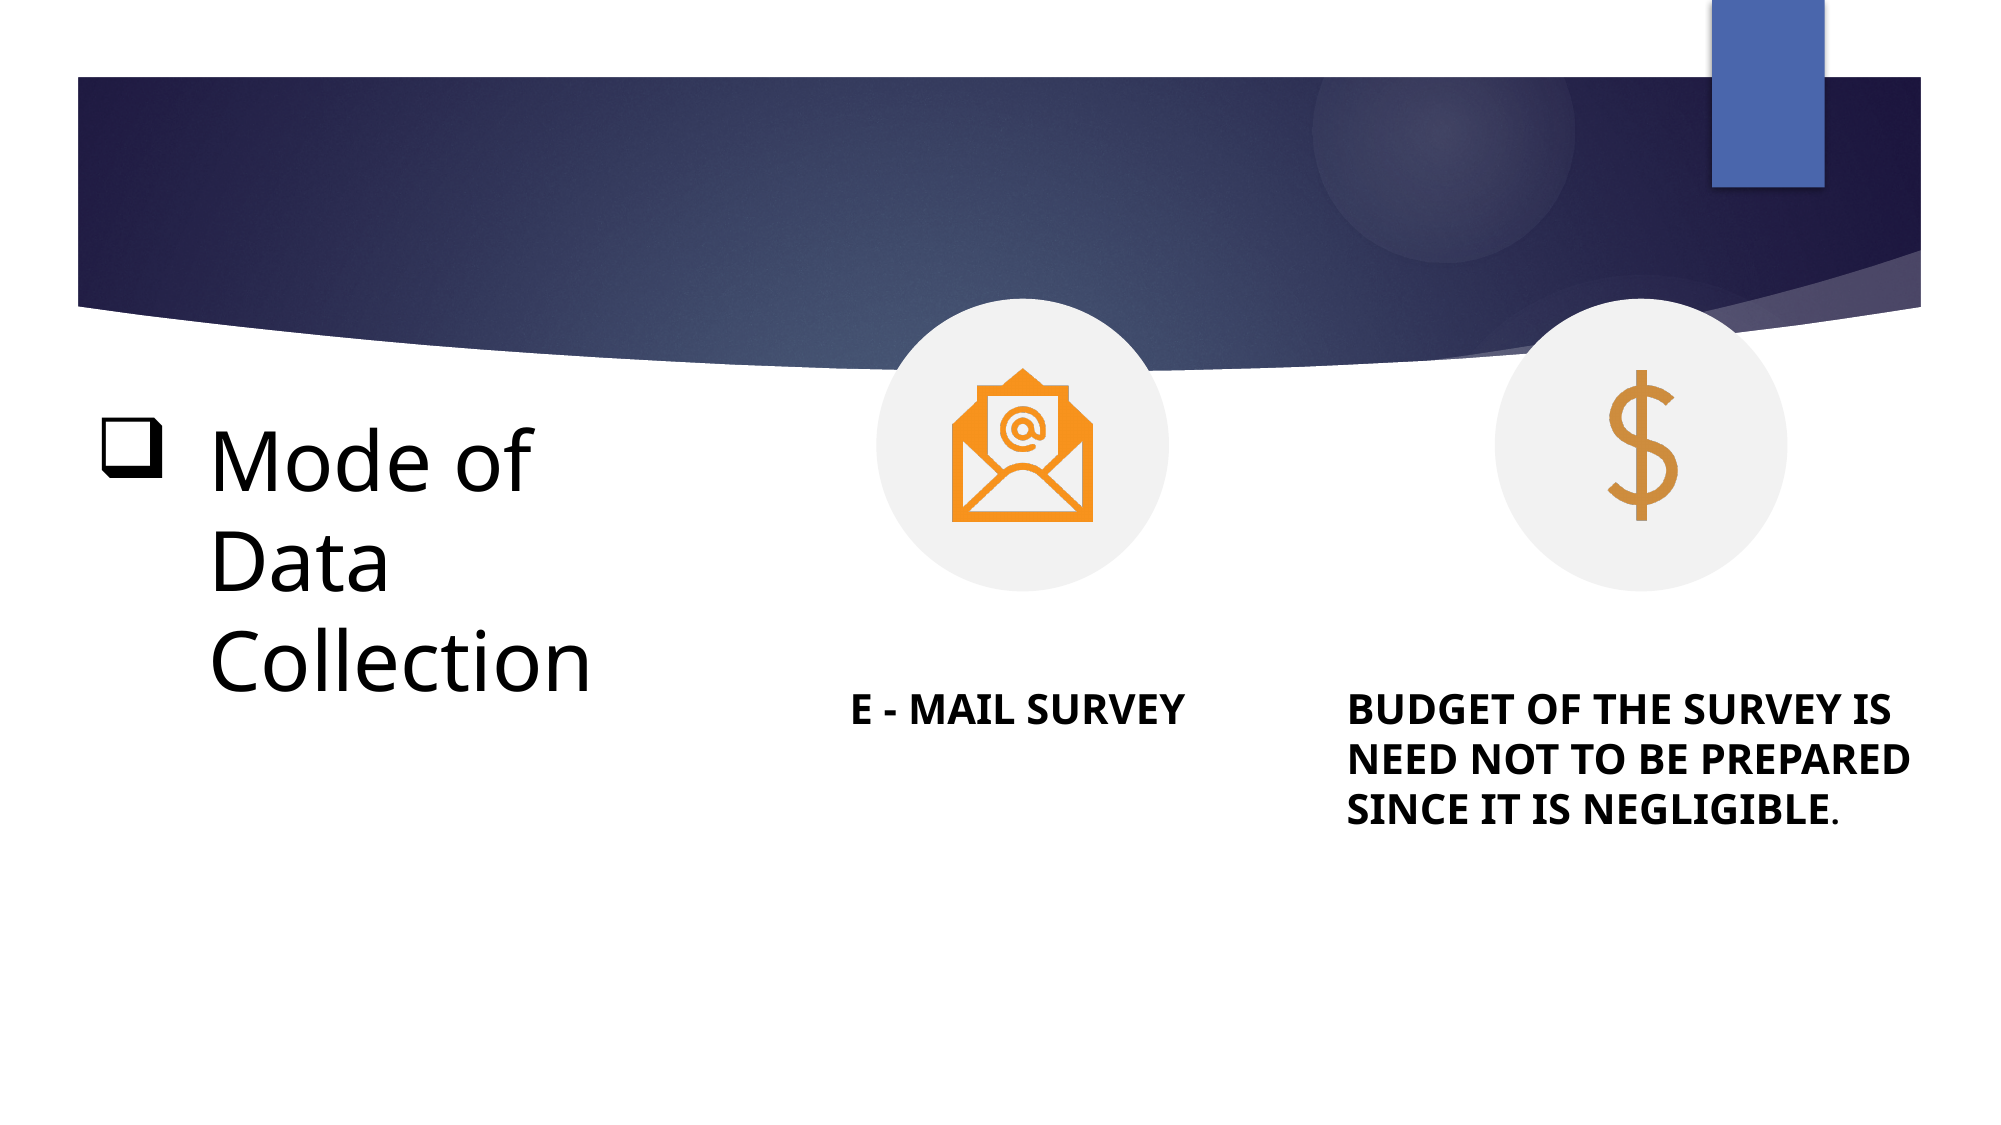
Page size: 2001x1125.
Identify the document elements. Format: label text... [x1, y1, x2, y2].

title Mode of Data Collection [80, 84, 675, 1032]
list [777, 104, 1941, 1032]
